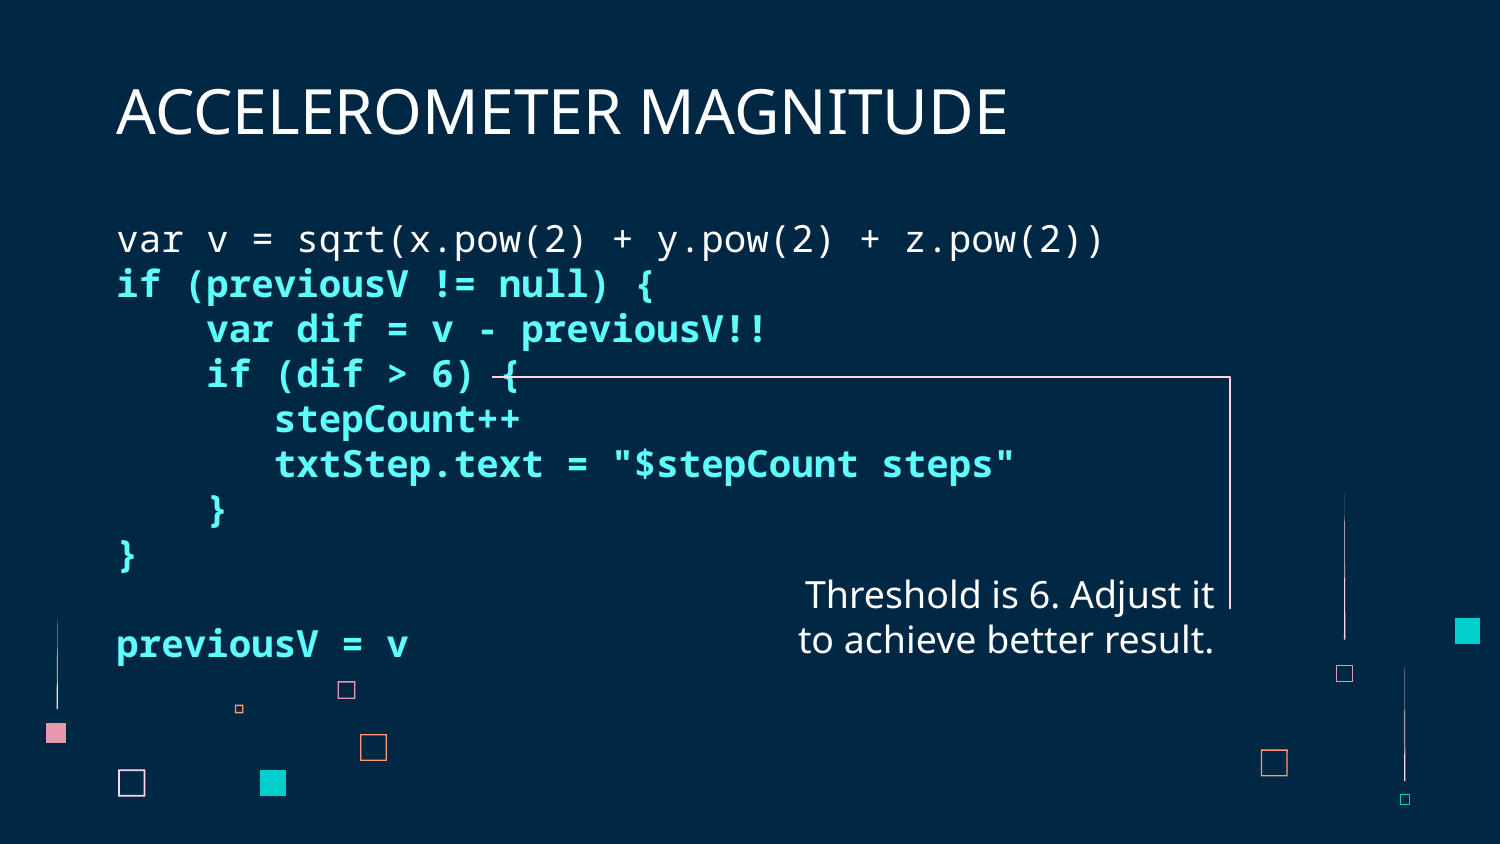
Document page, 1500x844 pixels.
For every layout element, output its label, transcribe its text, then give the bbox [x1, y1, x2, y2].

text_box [492, 376, 1231, 609]
subtitle Threshold is 6. Adjust it to achieve better result. [757, 615, 1230, 662]
list var v = sqrt(x.pow(2) + y.pow(2) + z.pow(2)) if (previousV != null) { var dif = v - previousV!! if (dif > 6) { stepCount++ txtStep.text = "$stepCount steps" } } previousV = v [101, 200, 1406, 544]
title ACCELEROMETER MAGNITUDE [101, 67, 1049, 163]
